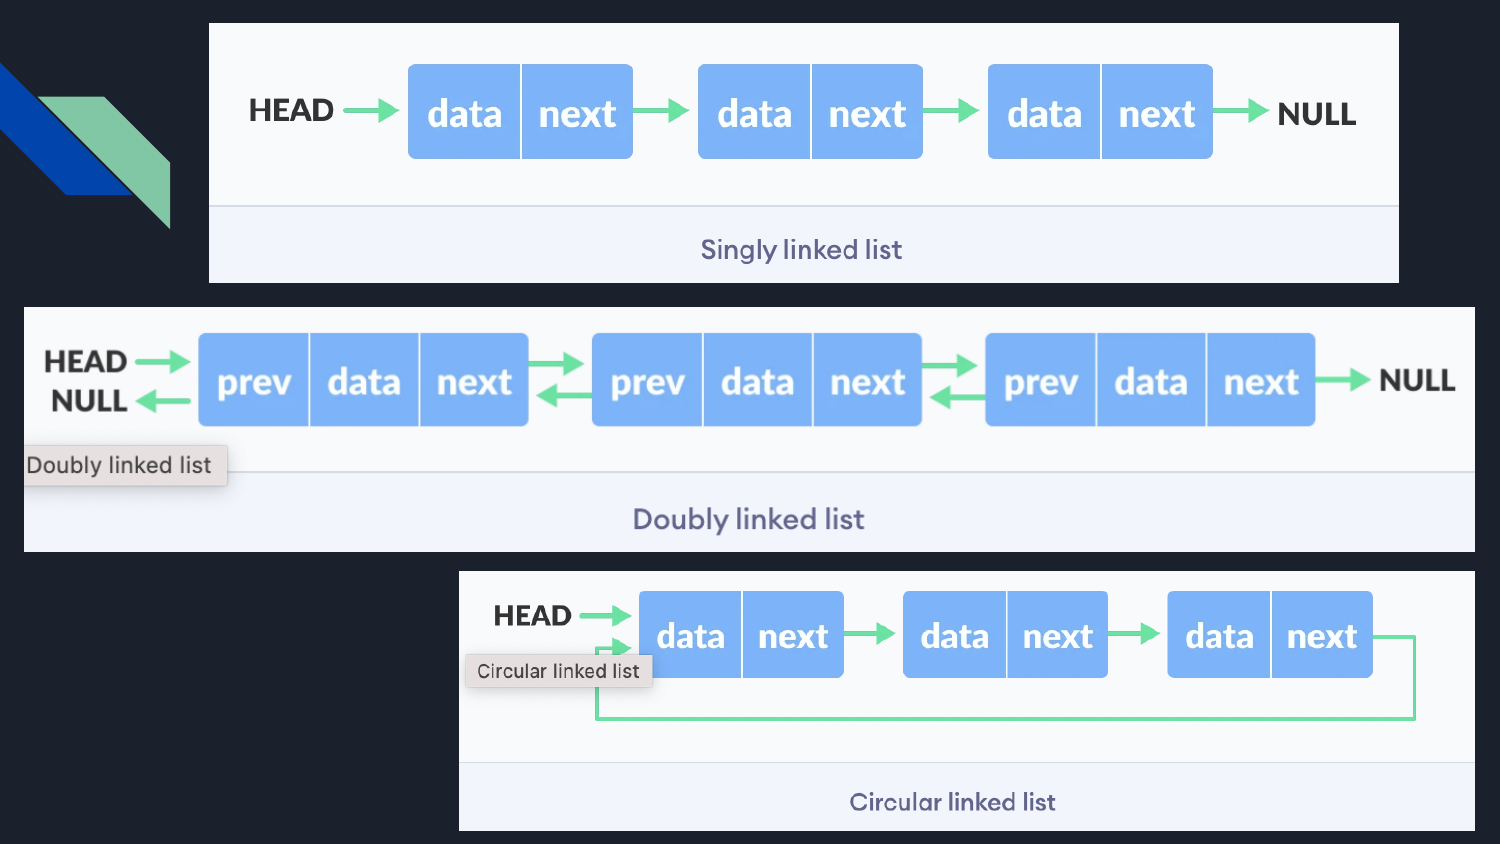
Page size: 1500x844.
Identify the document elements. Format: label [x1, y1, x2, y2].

picture [24, 307, 1476, 553]
picture [209, 23, 1399, 283]
picture [459, 571, 1476, 832]
